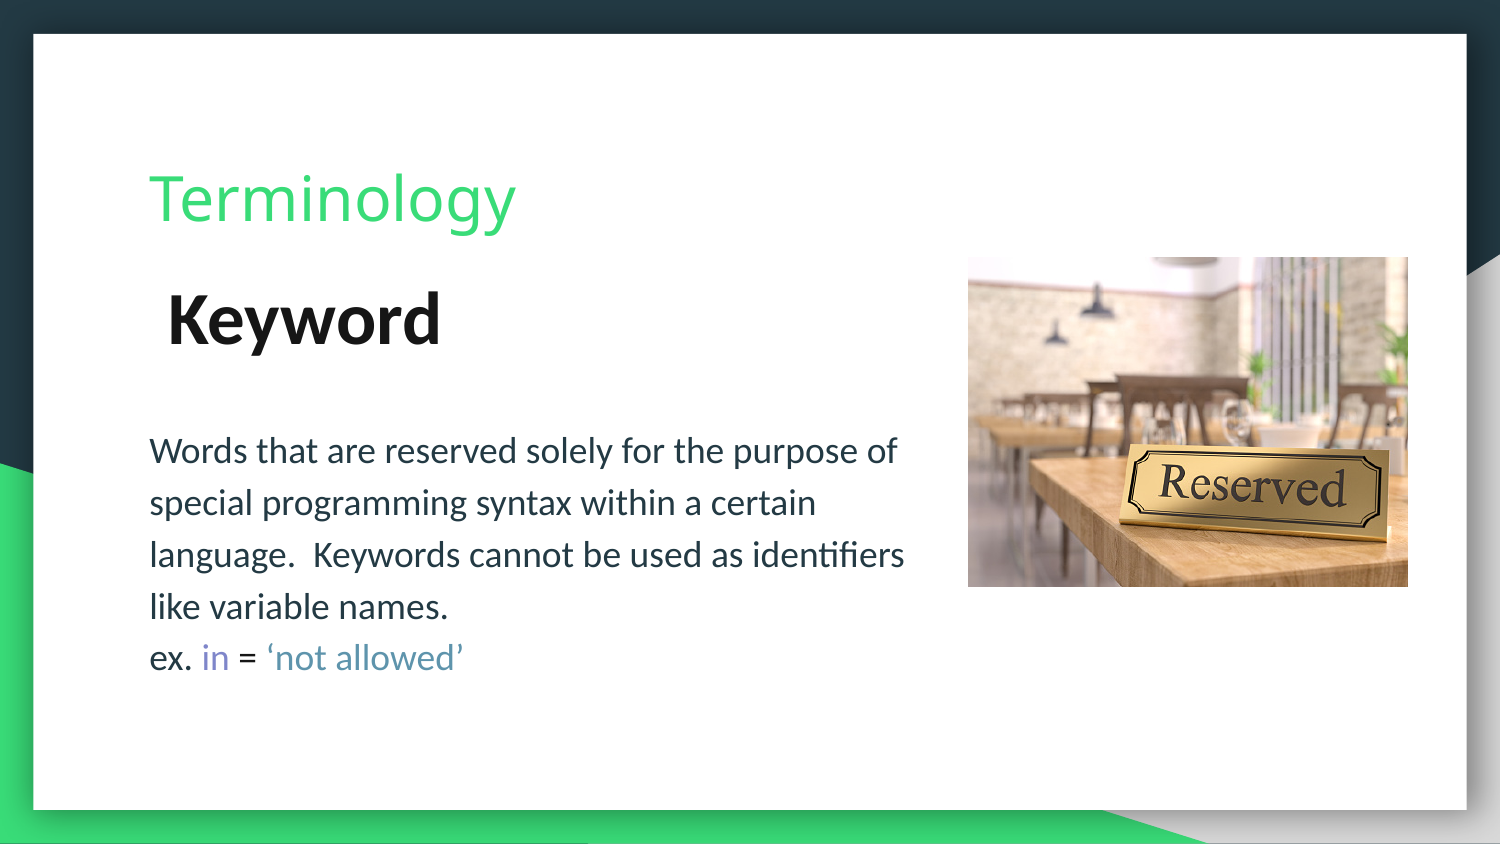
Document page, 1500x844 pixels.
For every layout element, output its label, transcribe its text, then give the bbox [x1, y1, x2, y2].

subtitle Keyword [134, 254, 1096, 405]
title Terminology [134, 138, 1189, 255]
list Words that are reserved solely for the purpose of special programming syntax within a certain language. Keywords cannot be used as identifiers like variable names. ex. in = ‘not allowed’ [134, 404, 939, 749]
picture [968, 256, 1409, 587]
